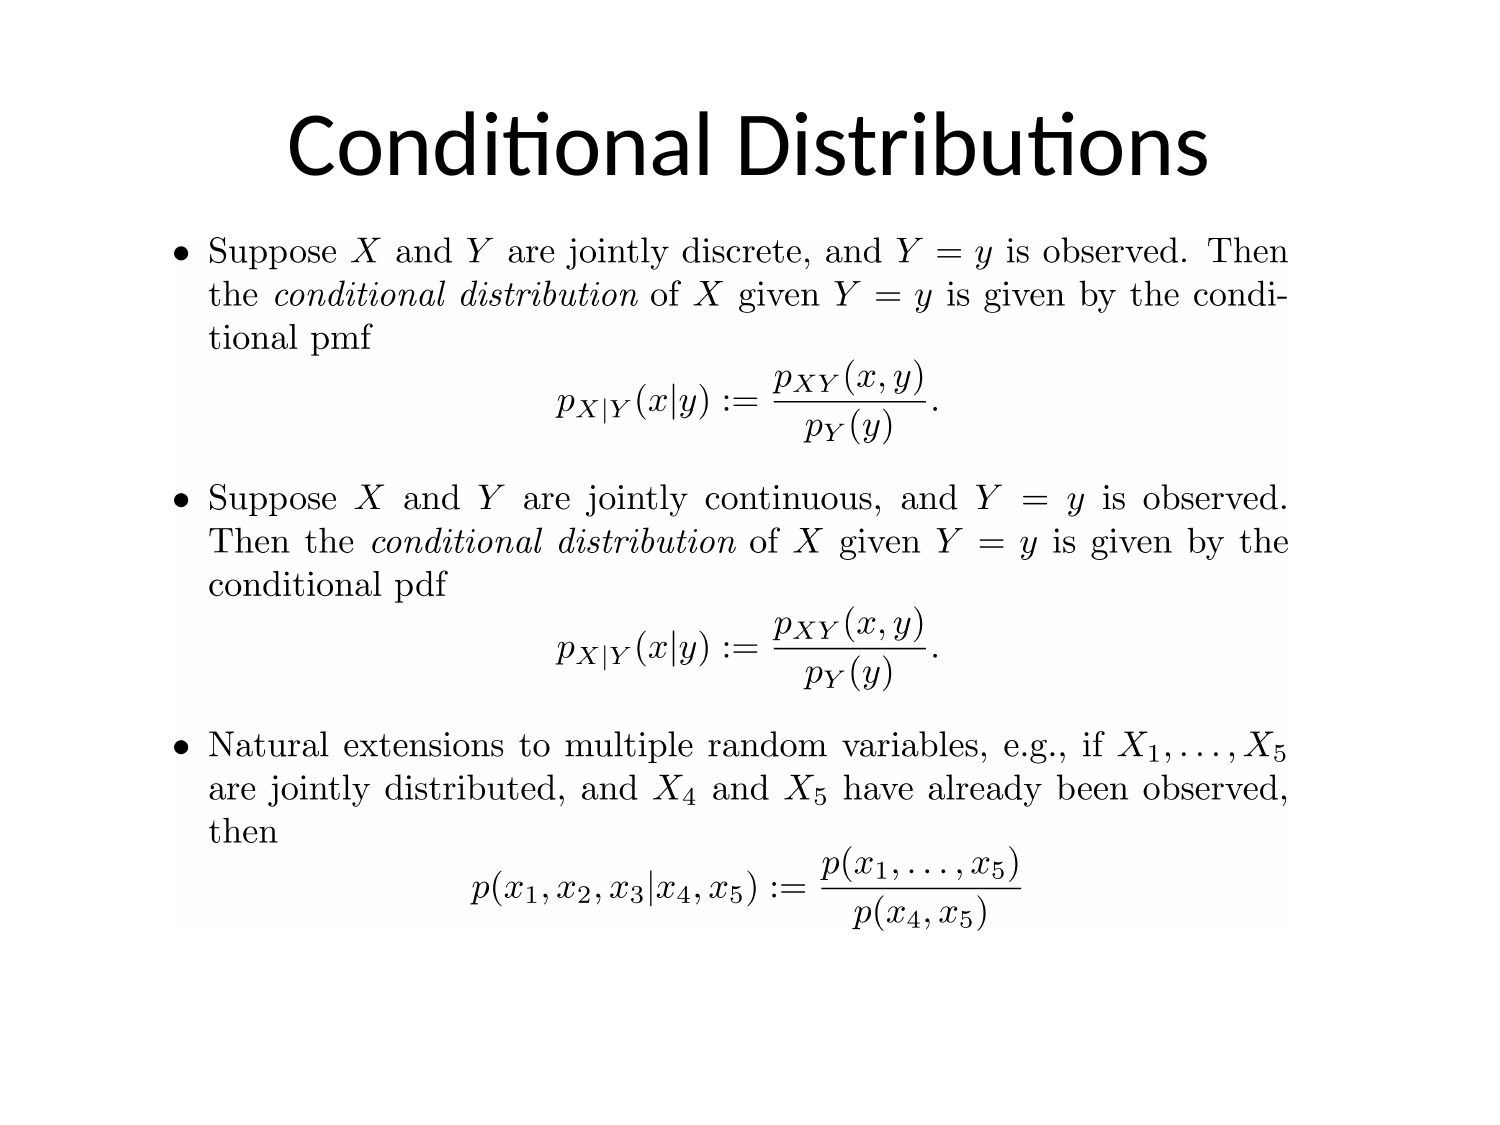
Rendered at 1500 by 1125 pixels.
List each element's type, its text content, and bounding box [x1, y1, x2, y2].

title Conditional Distributions [75, 45, 1425, 233]
picture [174, 237, 1289, 931]
